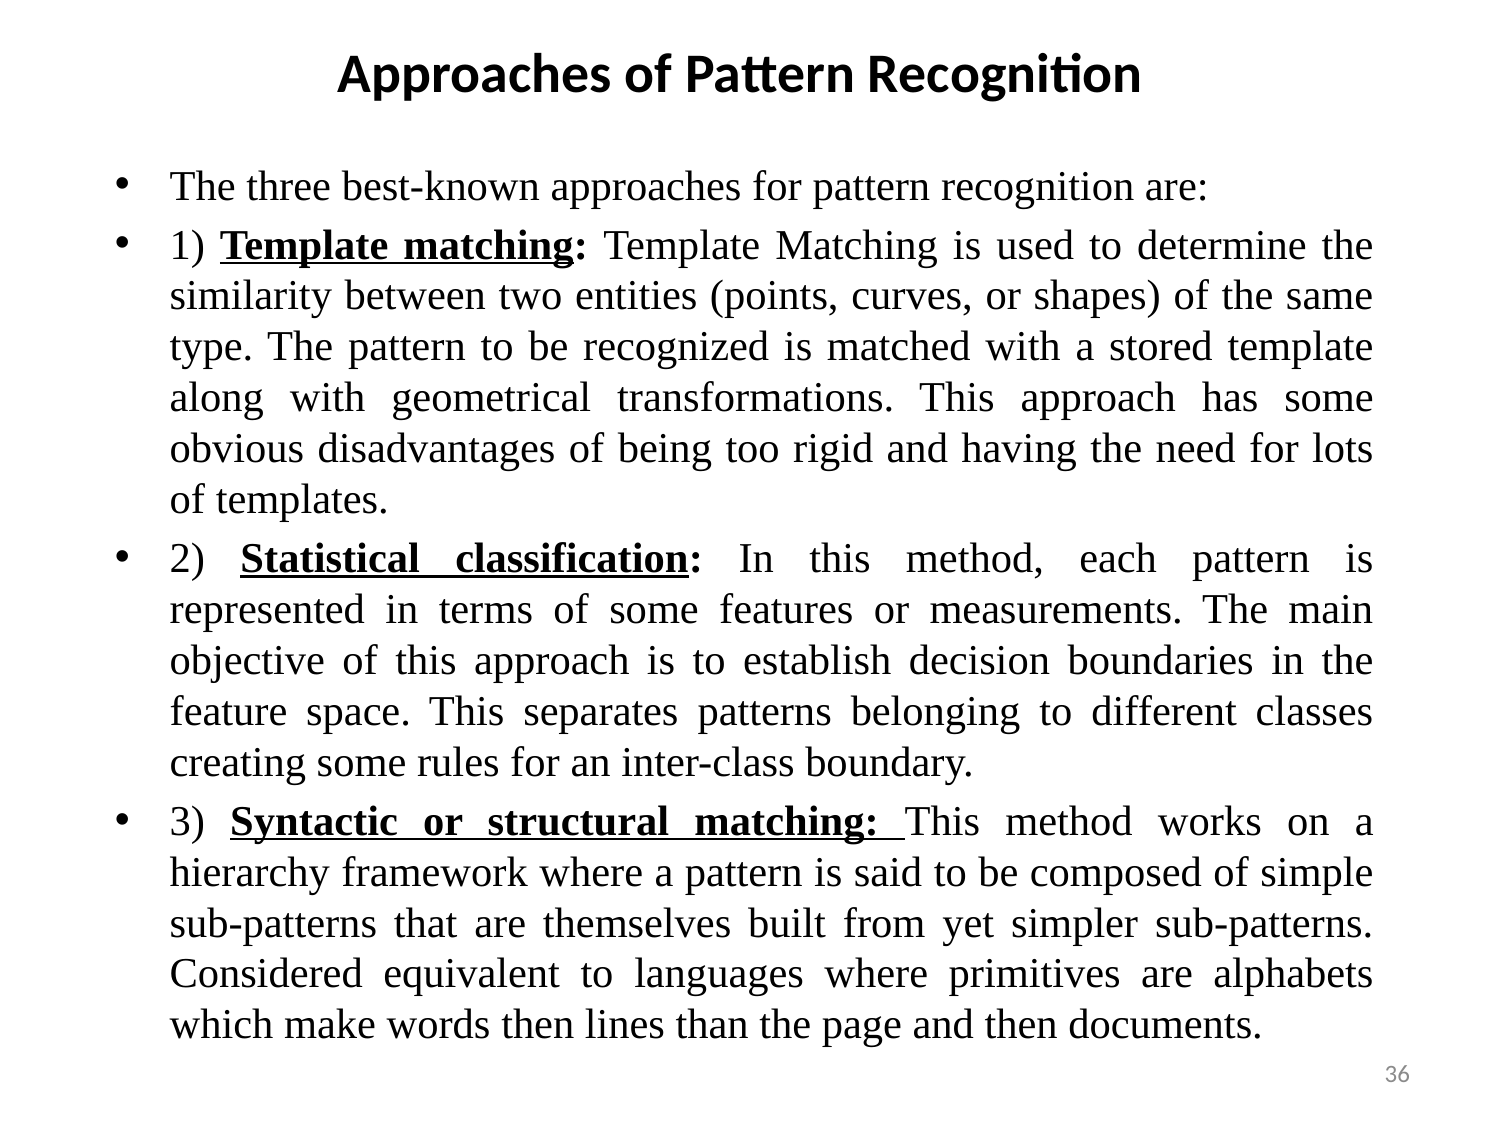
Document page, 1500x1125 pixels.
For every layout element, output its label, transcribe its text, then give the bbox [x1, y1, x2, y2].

slide_number 36 [1074, 1042, 1425, 1103]
title Approaches of Pattern Recognition [44, 29, 1438, 112]
list The three best-known approaches for pattern recognition are: 1) Template matching: Template Matching is used to determine the similarity between two entities (points, curves, or shapes) of the same type. The pattern to be recognized is matched with a stored template along with geometrical transformations. This approach has some obvious disadvantages of being too rigid and having the need for lots of templates. 2) Statistical classification: In this method, each pattern is represented in terms of some features or measurements. The main objective of this approach is to establish decision boundaries in the feature space. This separates patterns belonging to different classes creating some rules for an inter-class boundary. 3) Syntactic or structural matching: This method works on a hierarchy framework where a pattern is said to be composed of simple sub-patterns that are themselves built from yet simpler sub-patterns. Considered equivalent to languages where primitives are alphabets which make words then lines than the page and then documents. [99, 149, 1389, 1085]
